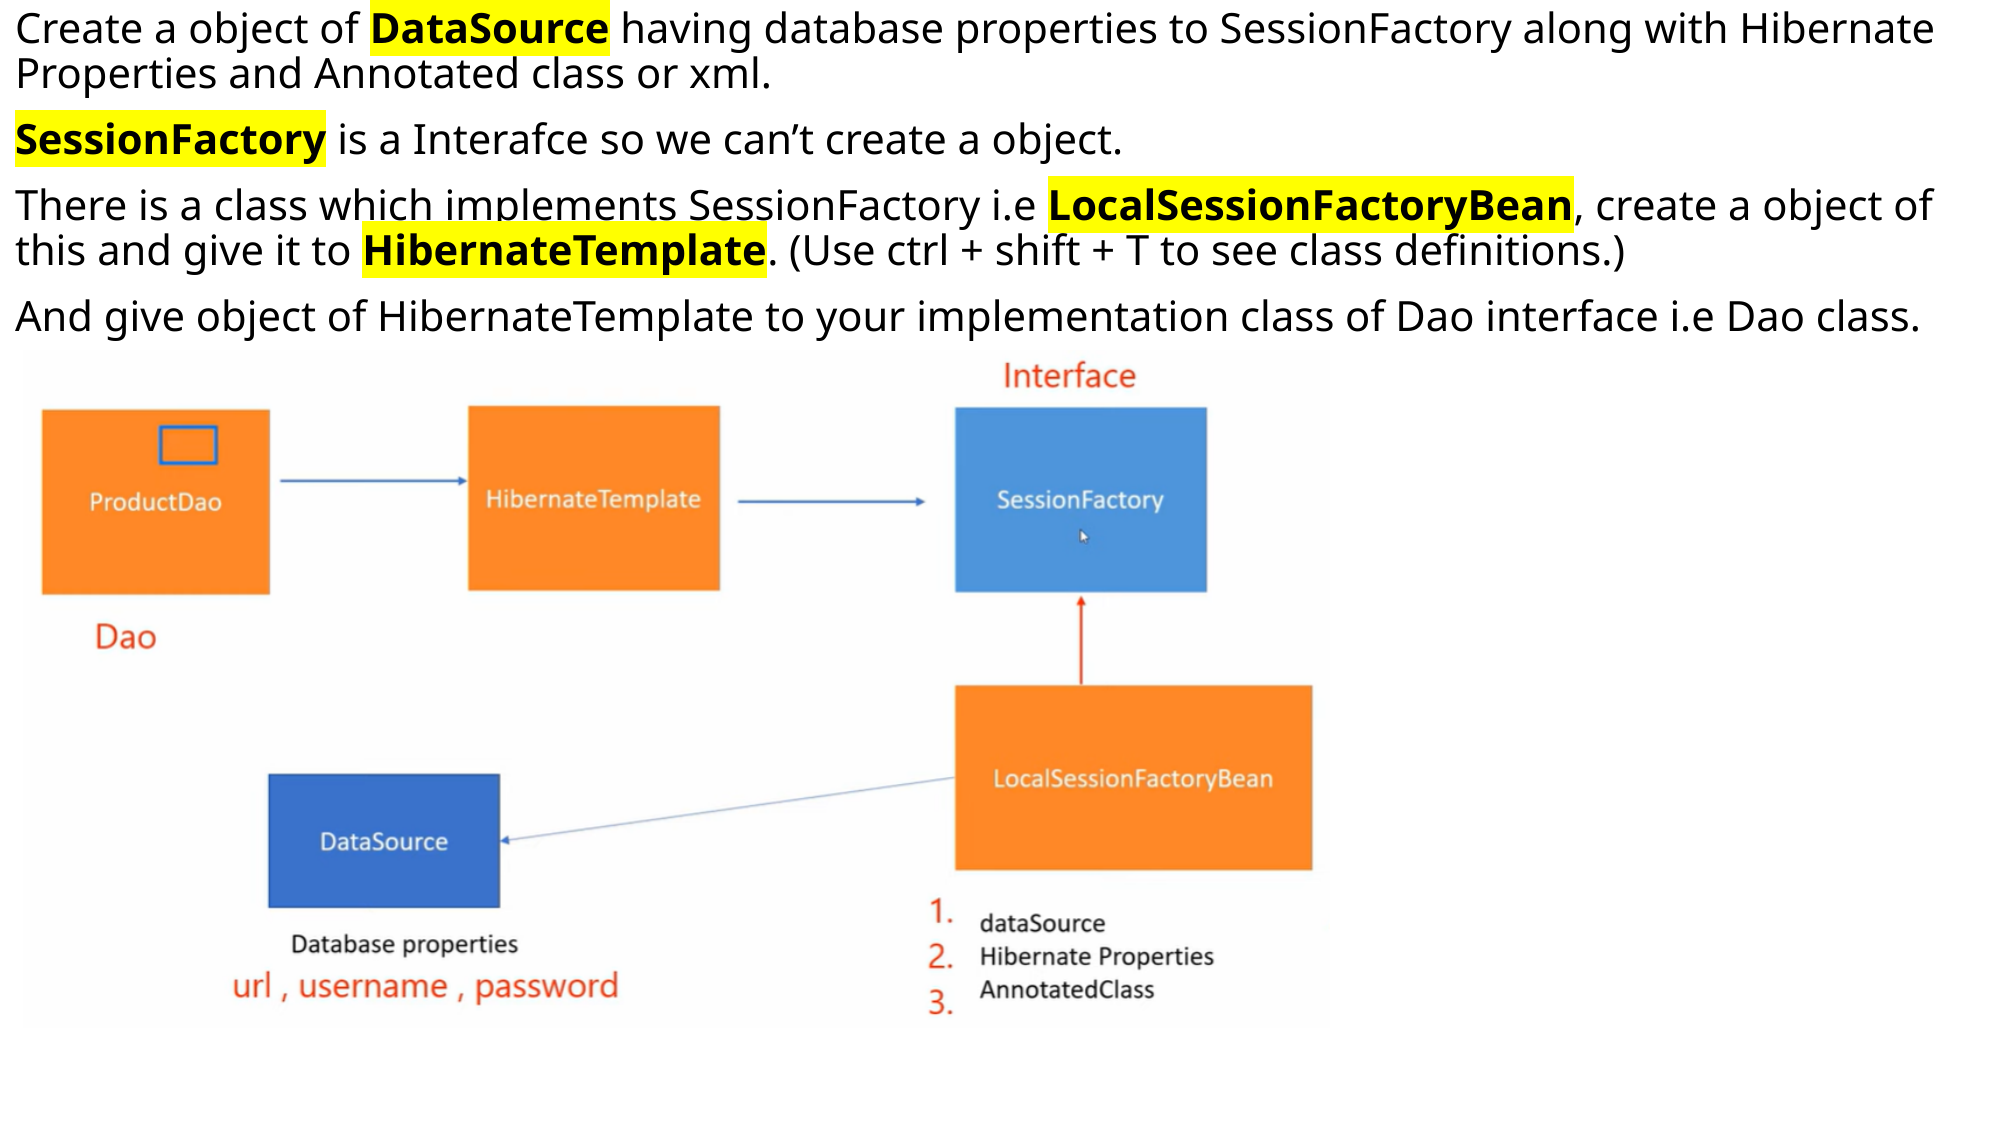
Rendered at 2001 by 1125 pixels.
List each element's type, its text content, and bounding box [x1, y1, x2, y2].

list Create a object of DataSource having database properties to SessionFactory along with Hibernate Properties and Annotated class or xml. SessionFactory is a Interafce so we can’t create a object. There is a class which implements SessionFactory i.e LocalSessionFactoryBean, create a object of this and give it to HibernateTemplate. (Use ctrl + shift + T to see class definitions.) And give object of HibernateTemplate to your implementation class of Dao interface i.e Dao class. [0, 0, 2000, 1125]
picture [23, 350, 1330, 1029]
